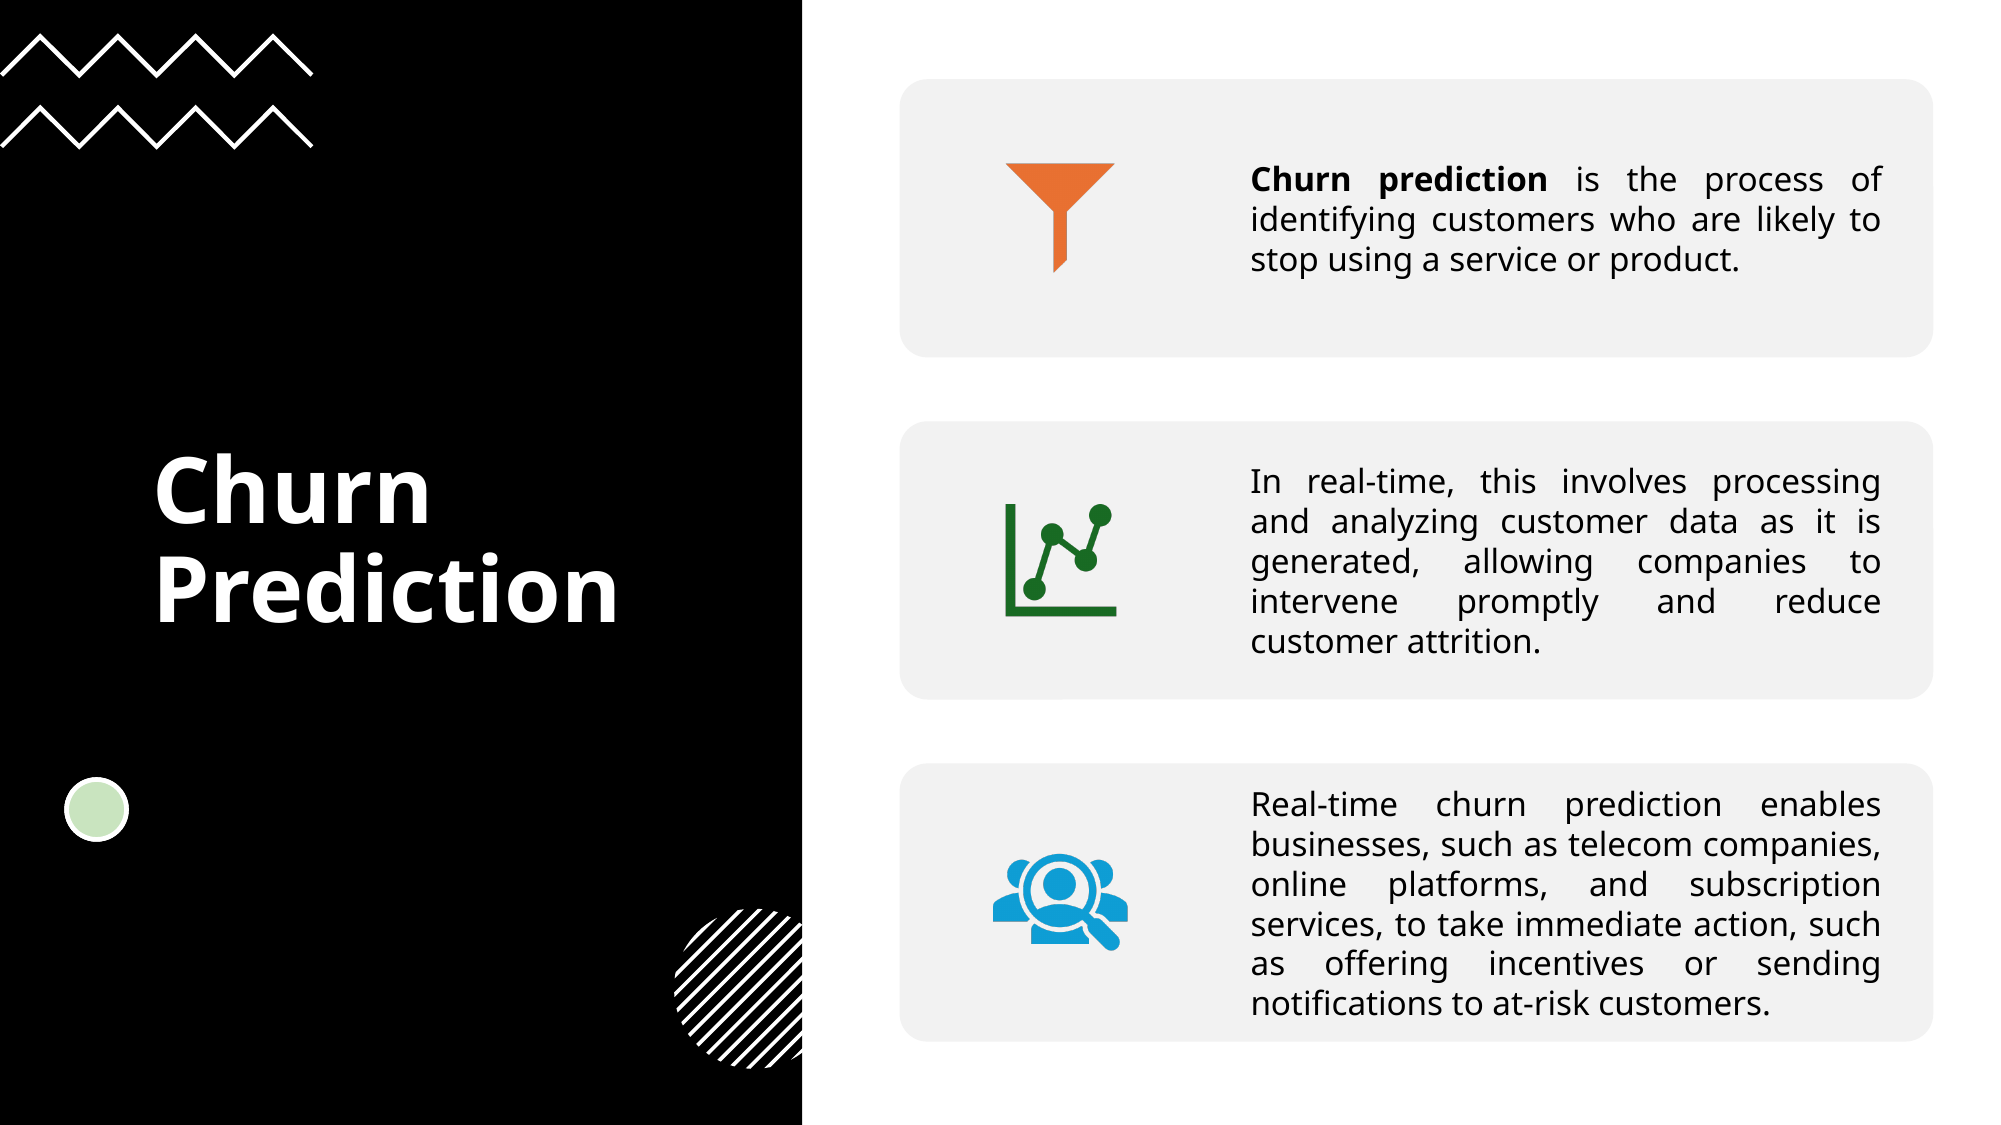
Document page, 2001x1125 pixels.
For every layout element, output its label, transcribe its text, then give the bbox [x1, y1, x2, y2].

text_box [804, 0, 2000, 1125]
text_box [65, 777, 129, 841]
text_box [673, 908, 835, 1070]
text_box [0, 0, 804, 1125]
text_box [0, 32, 314, 151]
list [899, 77, 1934, 1044]
title Churn Prediction [137, 196, 663, 892]
